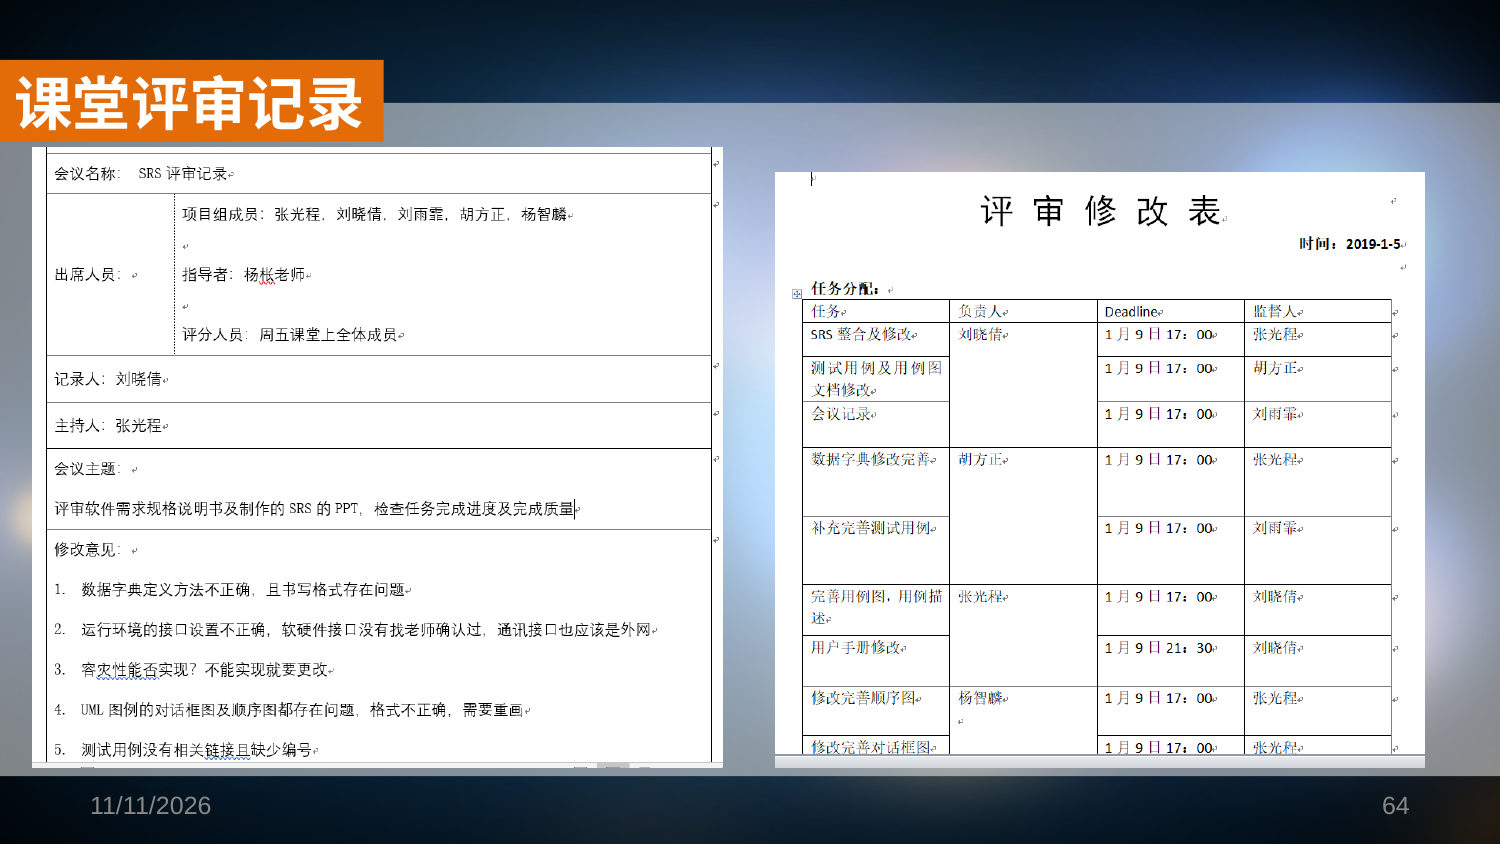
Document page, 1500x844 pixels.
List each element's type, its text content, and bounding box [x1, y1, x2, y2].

picture [0, 0, 1500, 102]
text_box 课堂评审记录 [0, 59, 727, 145]
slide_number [74, 781, 426, 828]
text_box [0, 102, 1500, 777]
picture [775, 172, 1426, 768]
picture [32, 147, 723, 768]
slide_number 64 [1074, 781, 1426, 828]
picture [0, 777, 1500, 844]
